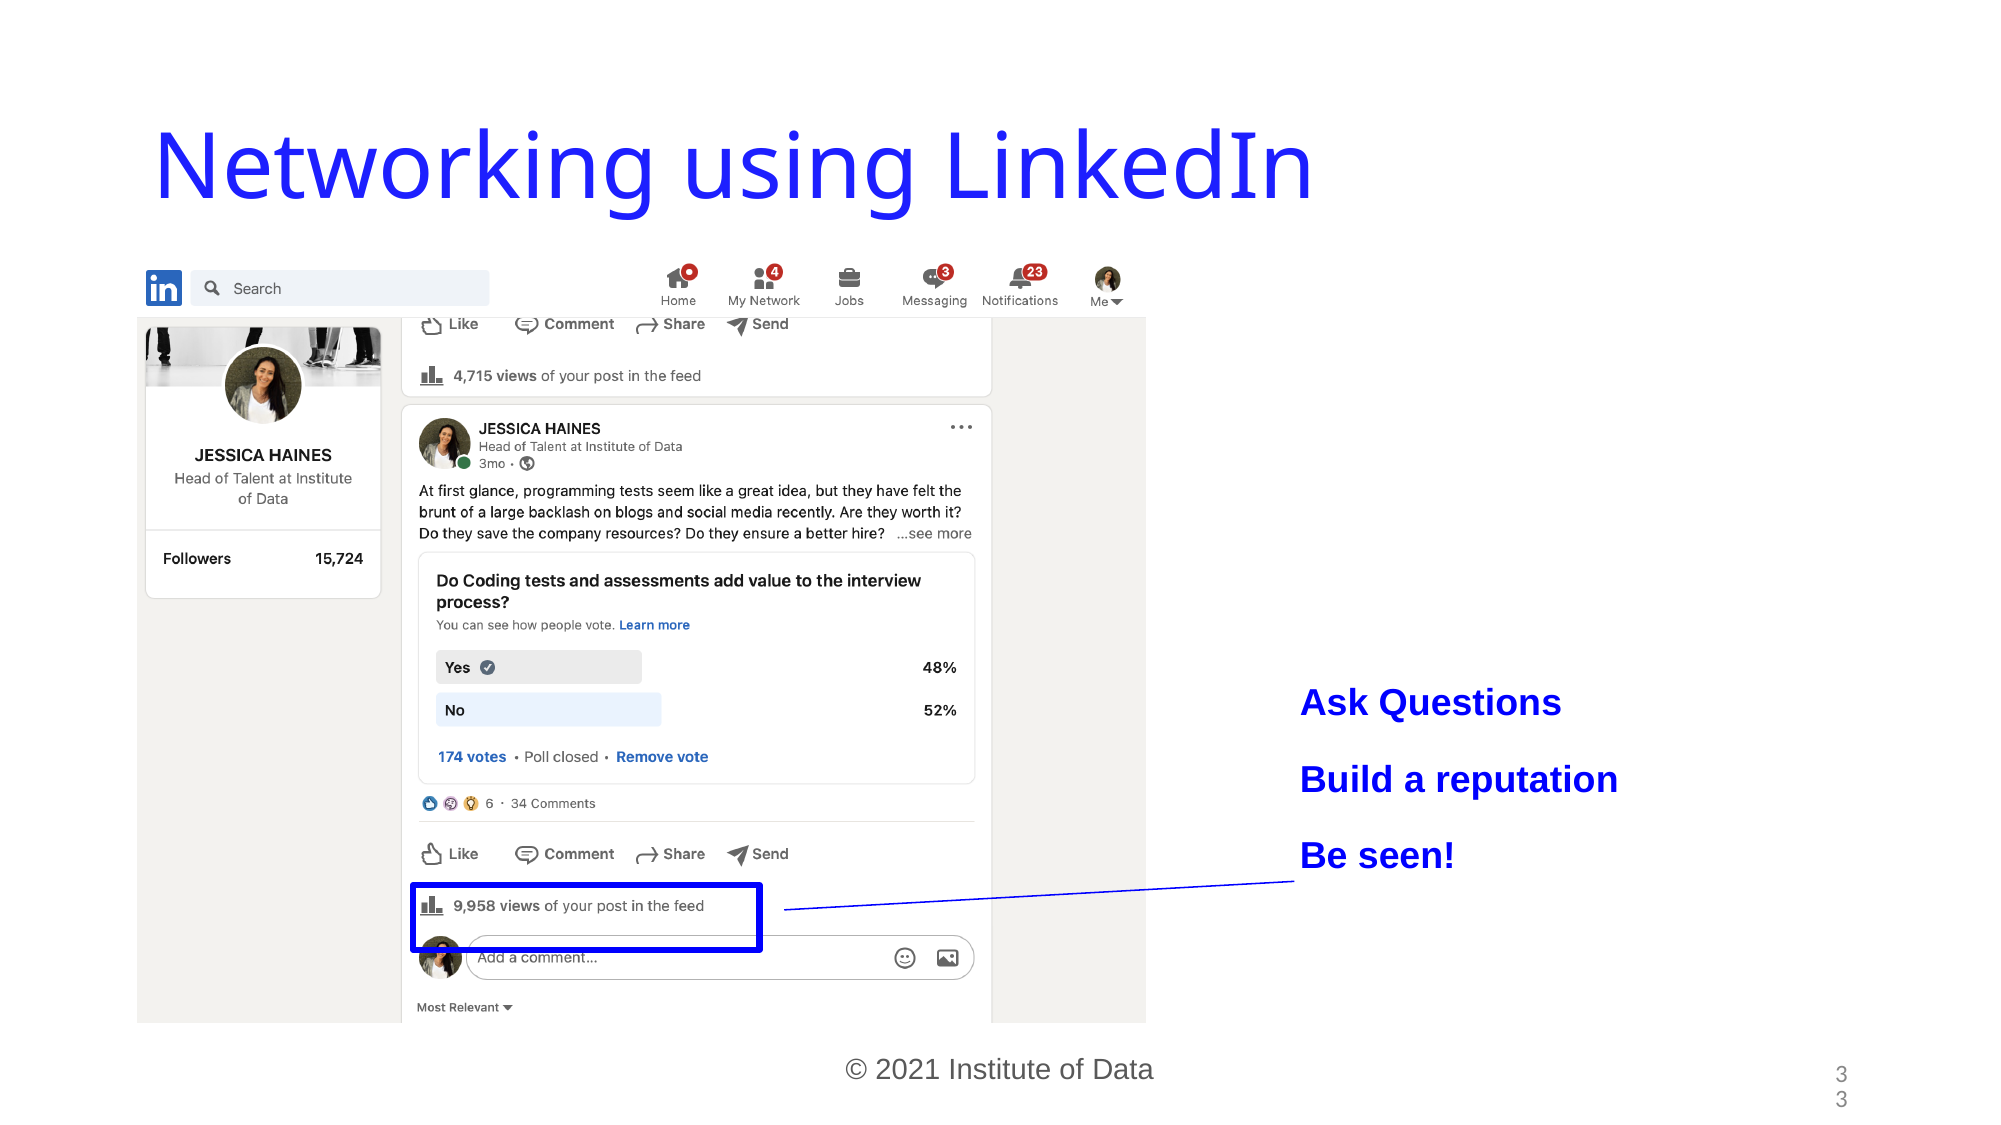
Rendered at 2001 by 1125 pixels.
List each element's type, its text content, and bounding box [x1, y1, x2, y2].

text_box Networking using LinkedIn [137, 59, 1863, 278]
picture [137, 260, 1146, 1023]
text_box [783, 881, 1295, 911]
slide_number ‹#› [1820, 1050, 1863, 1095]
text_box Ask Questions Build a reputation Be seen! [1284, 656, 1693, 1015]
